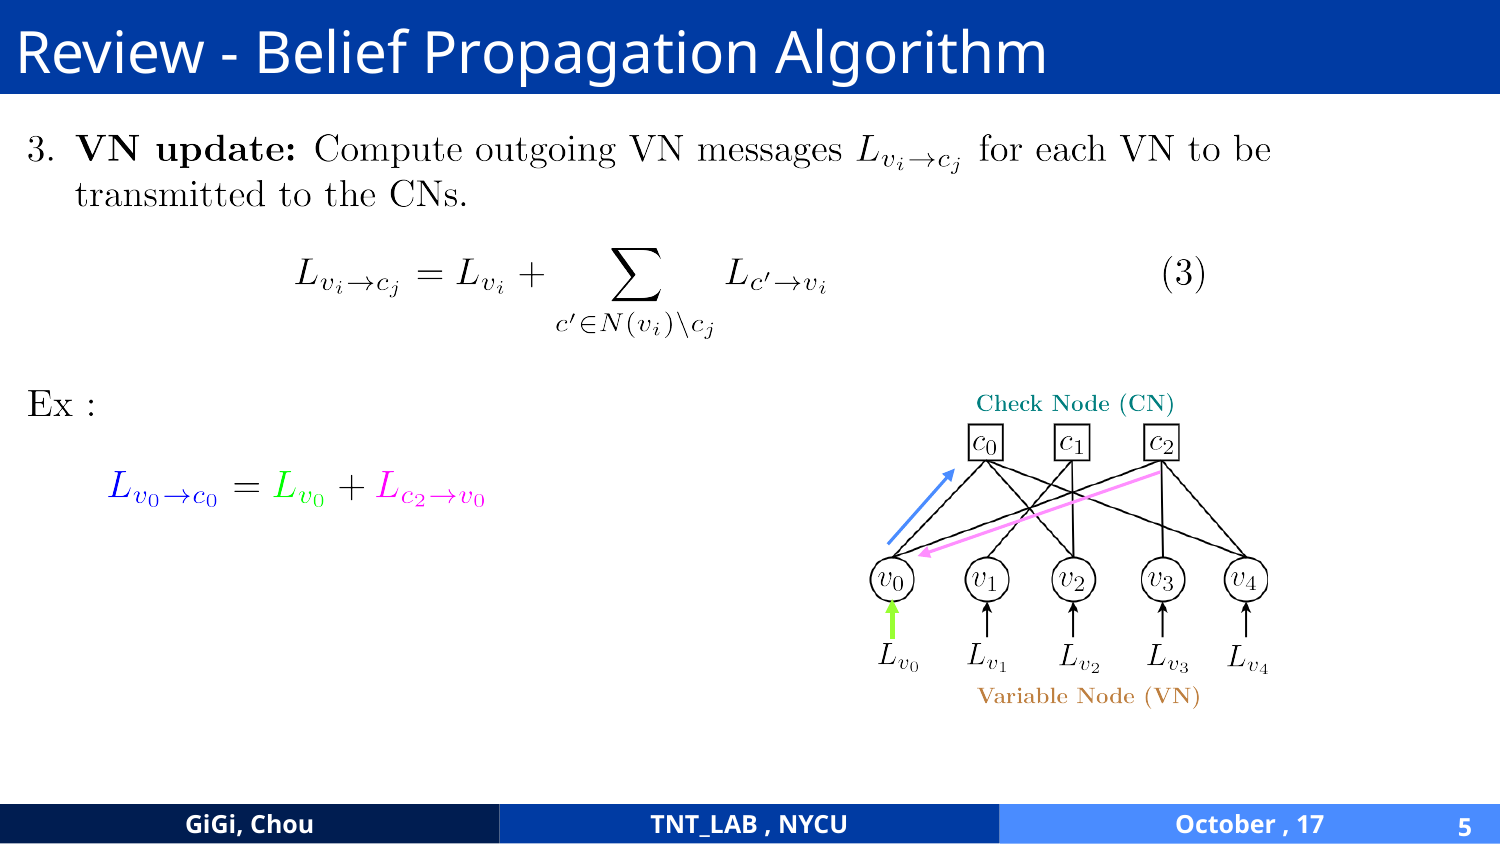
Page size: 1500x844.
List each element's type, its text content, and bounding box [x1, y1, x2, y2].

picture [28, 389, 93, 416]
picture [295, 248, 1204, 339]
picture [28, 134, 1270, 208]
text_box [0, 0, 1500, 96]
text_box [0, 803, 1500, 844]
picture [108, 471, 484, 508]
text_box Review - Belief Propagation Algorithm [0, 0, 1368, 94]
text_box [869, 393, 1268, 710]
